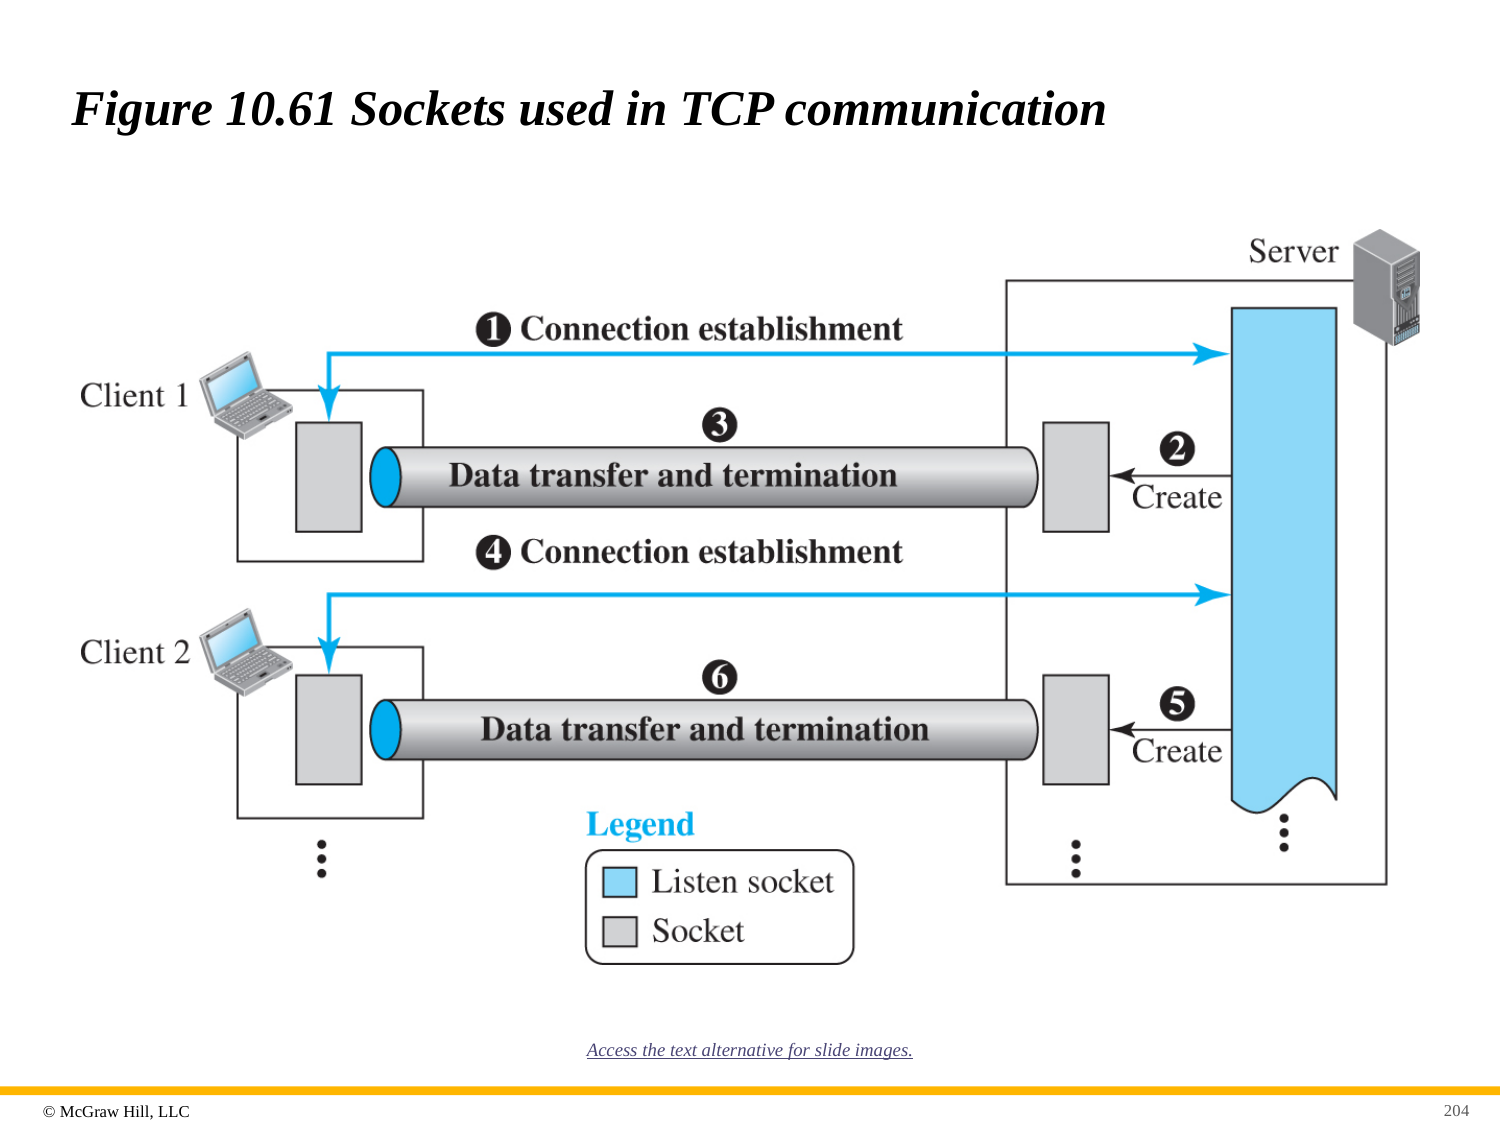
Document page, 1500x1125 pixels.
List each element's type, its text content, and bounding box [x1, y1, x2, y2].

list Access the text alternative for slide images. [525, 1033, 975, 1066]
title Figure 10.61 Sockets used in TCP communication [56, 50, 1444, 162]
picture [80, 229, 1420, 965]
slide_number 204 [1418, 1096, 1477, 1123]
